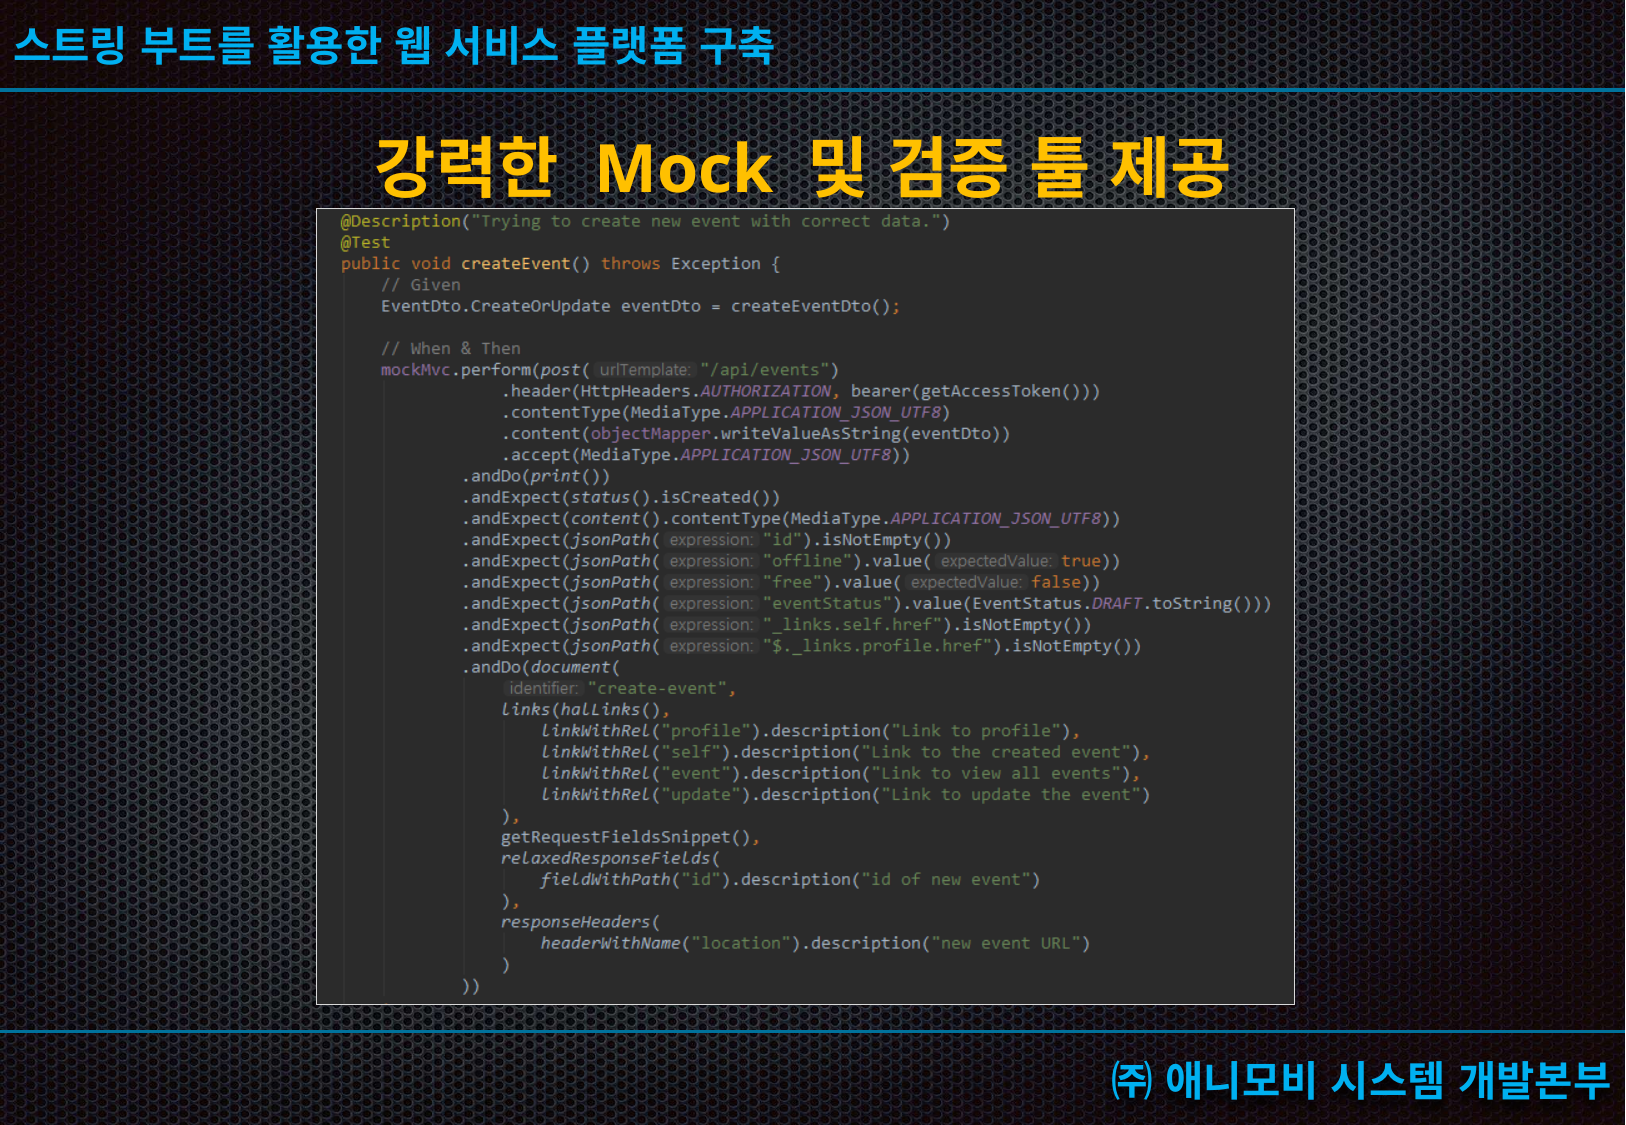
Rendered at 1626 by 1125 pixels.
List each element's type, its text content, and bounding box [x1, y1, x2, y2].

picture [0, 93, 1625, 1029]
text_box 강력한 Mock 및 검증 툴 제공 [360, 78, 1248, 206]
picture [0, 1034, 1625, 1125]
picture [0, 0, 1625, 87]
